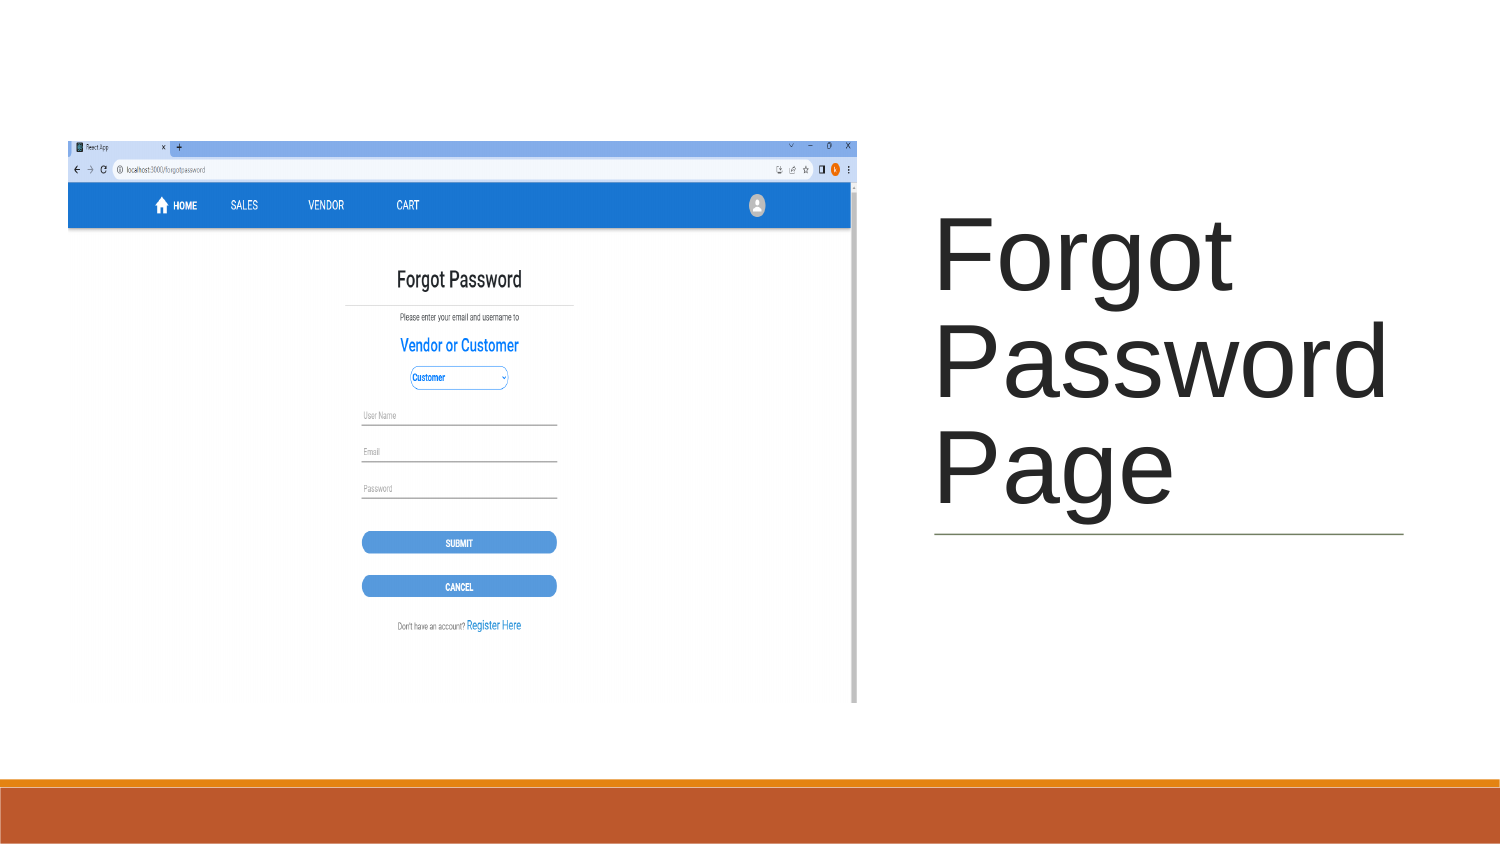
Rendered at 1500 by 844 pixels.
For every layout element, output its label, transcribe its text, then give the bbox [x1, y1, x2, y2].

picture [68, 141, 857, 703]
text_box Forgot Password Page [917, 78, 1421, 533]
